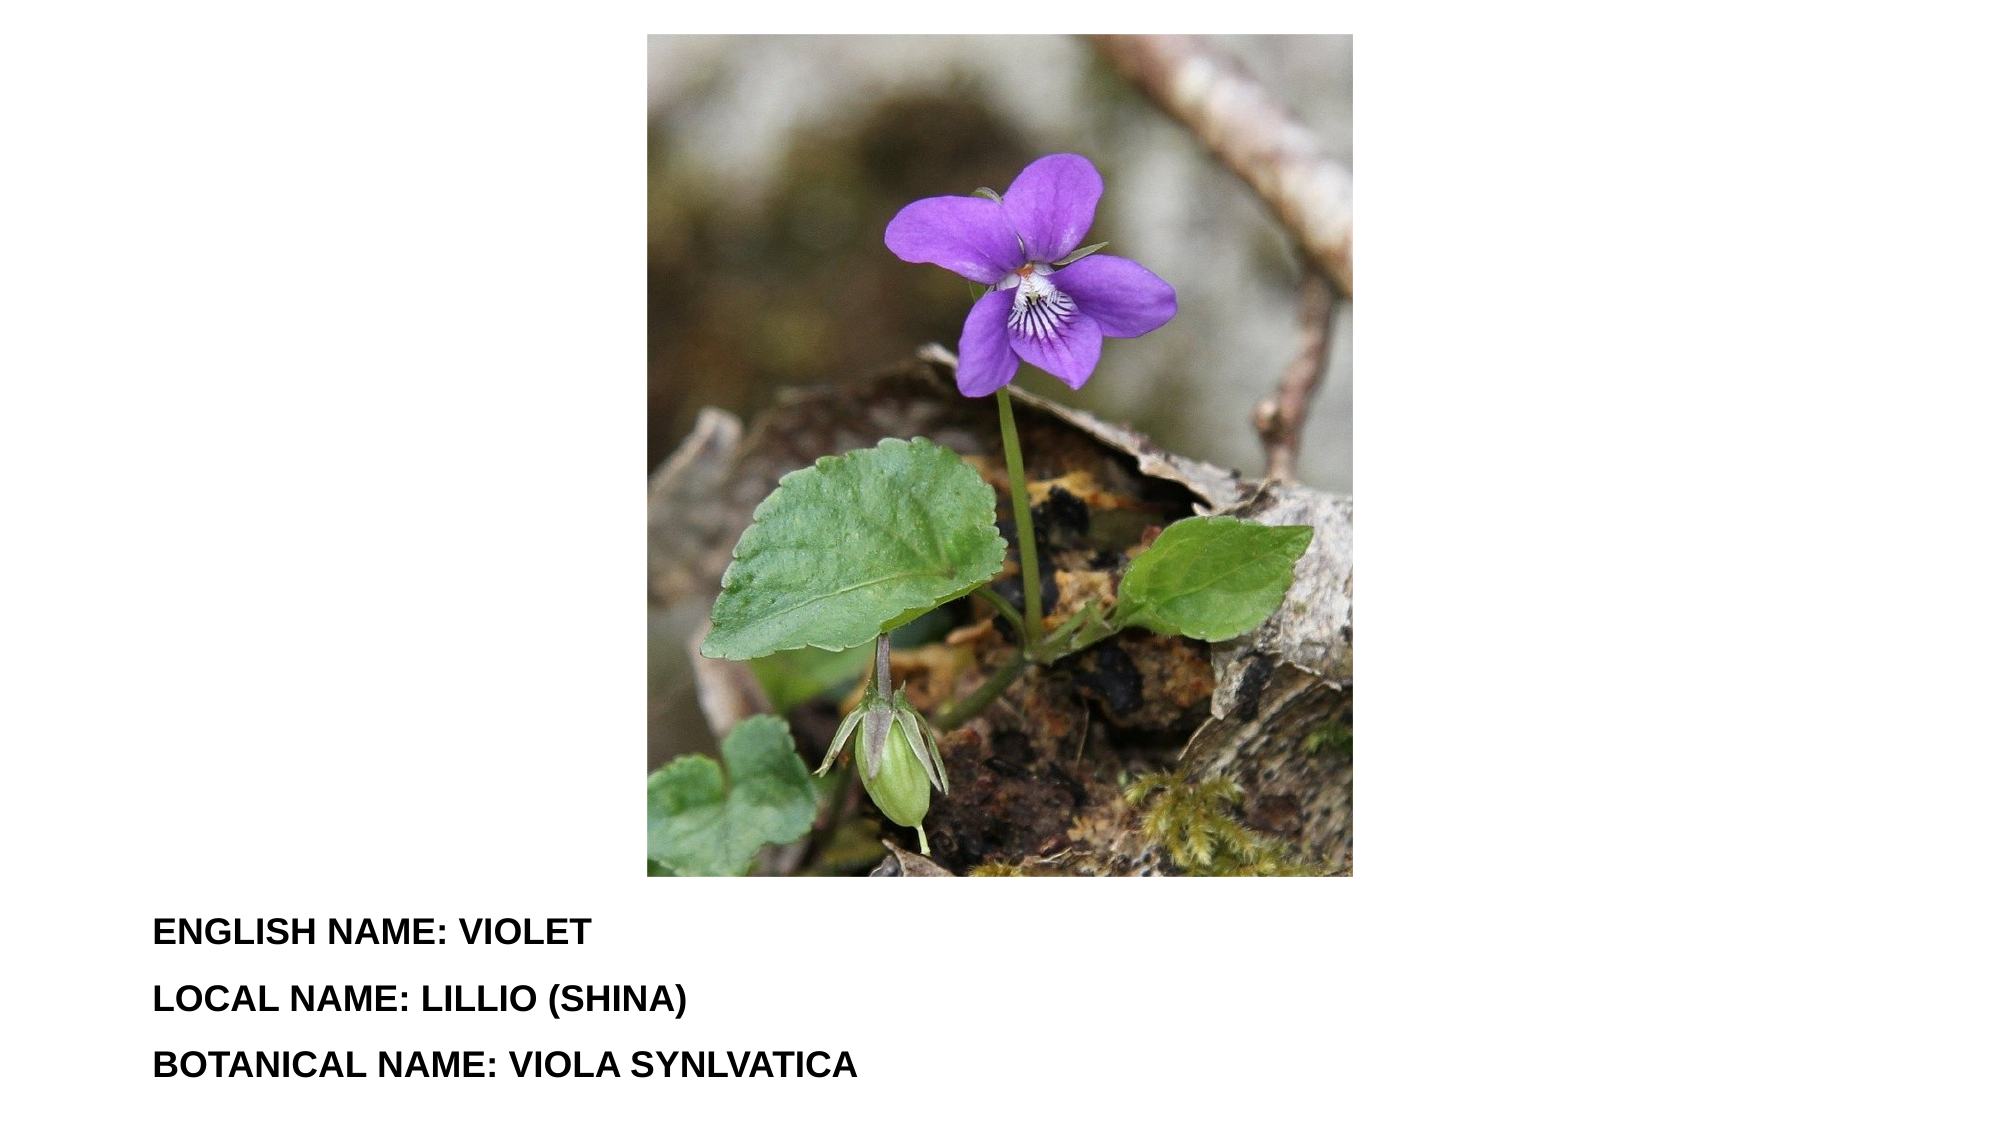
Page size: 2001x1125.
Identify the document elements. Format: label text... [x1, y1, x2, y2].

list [647, 34, 1353, 877]
title ENGLISH NAME: VIOLET LOCAL NAME: LILLIO (SHINA) BOTANICAL NAME: VIOLA SYNLVATICA [137, 876, 1863, 1094]
